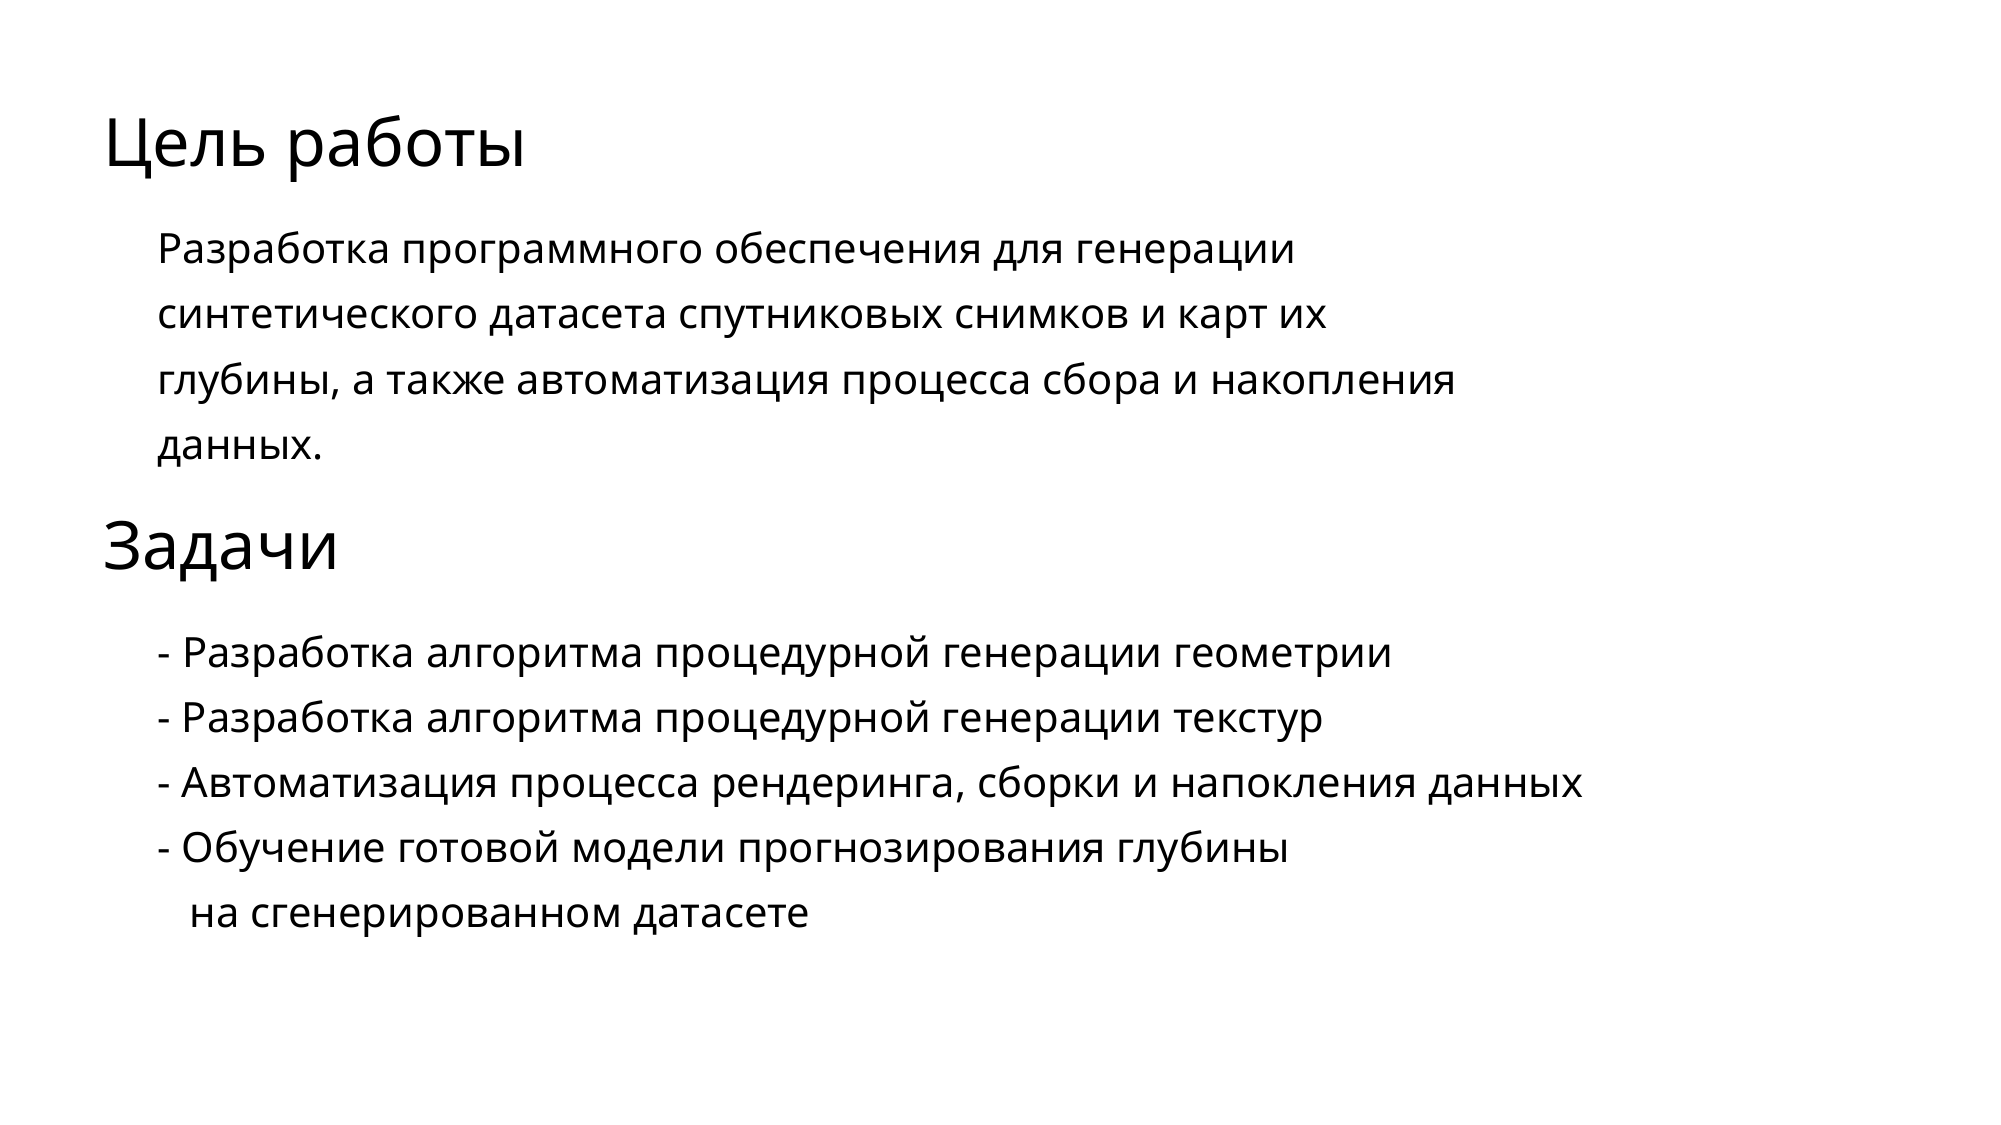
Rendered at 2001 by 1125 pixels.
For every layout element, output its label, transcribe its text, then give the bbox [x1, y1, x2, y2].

text_box Разработка программного обеспечения для генерации синтетического датасета спутниковых снимков и карт их глубины, а также автоматизация процесса сбора и накопления данных. [142, 199, 1497, 476]
text_box Задачи [88, 488, 594, 591]
title Цель работы [88, 85, 594, 188]
text_box - Разработка алгоритма процедурной генерации геометрии - Разработка алгоритма процедурной генерации текстур - Автоматизация процесса рендеринга, сборки и напокления данных - Обучение готовой модели прогнозирования глубины на сгенерированном датасете [142, 602, 1845, 958]
